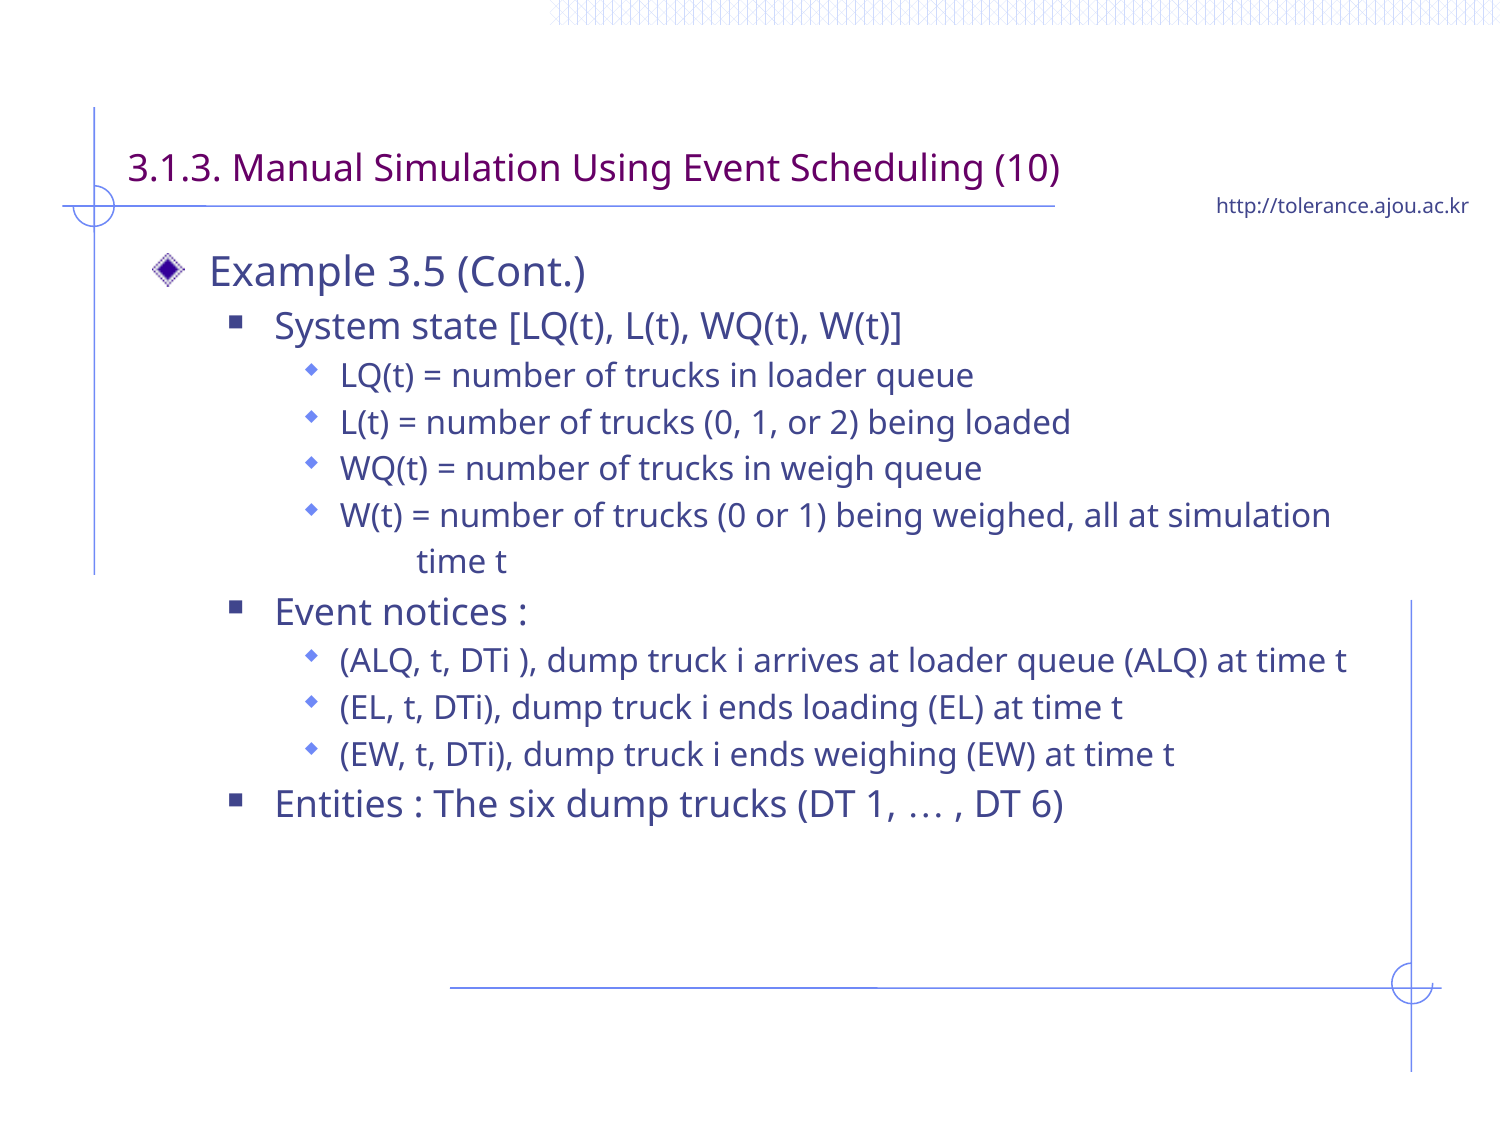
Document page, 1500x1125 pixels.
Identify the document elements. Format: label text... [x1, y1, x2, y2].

list Example 3.5 (Cont.) System state [LQ(t), L(t), WQ(t), W(t)] LQ(t) = number of trucks in loader queue L(t) = number of trucks (0, 1, or 2) being loaded WQ(t) = number of trucks in weigh queue W(t) = number of trucks (0 or 1) being weighed, all at simulation time t Event notices : (ALQ, t, DTi ), dump truck i arrives at loader queue (ALQ) at time t (EL, t, DTi), dump truck i ends loading (EL) at time t (EW, t, DTi), dump truck i ends weighing (EW) at time t Entities : The six dump trucks (DT 1, … , DT 6) [137, 237, 1413, 988]
title 3.1.3. Manual Simulation Using Event Scheduling (10) [112, 96, 1213, 197]
picture [152, 253, 185, 287]
